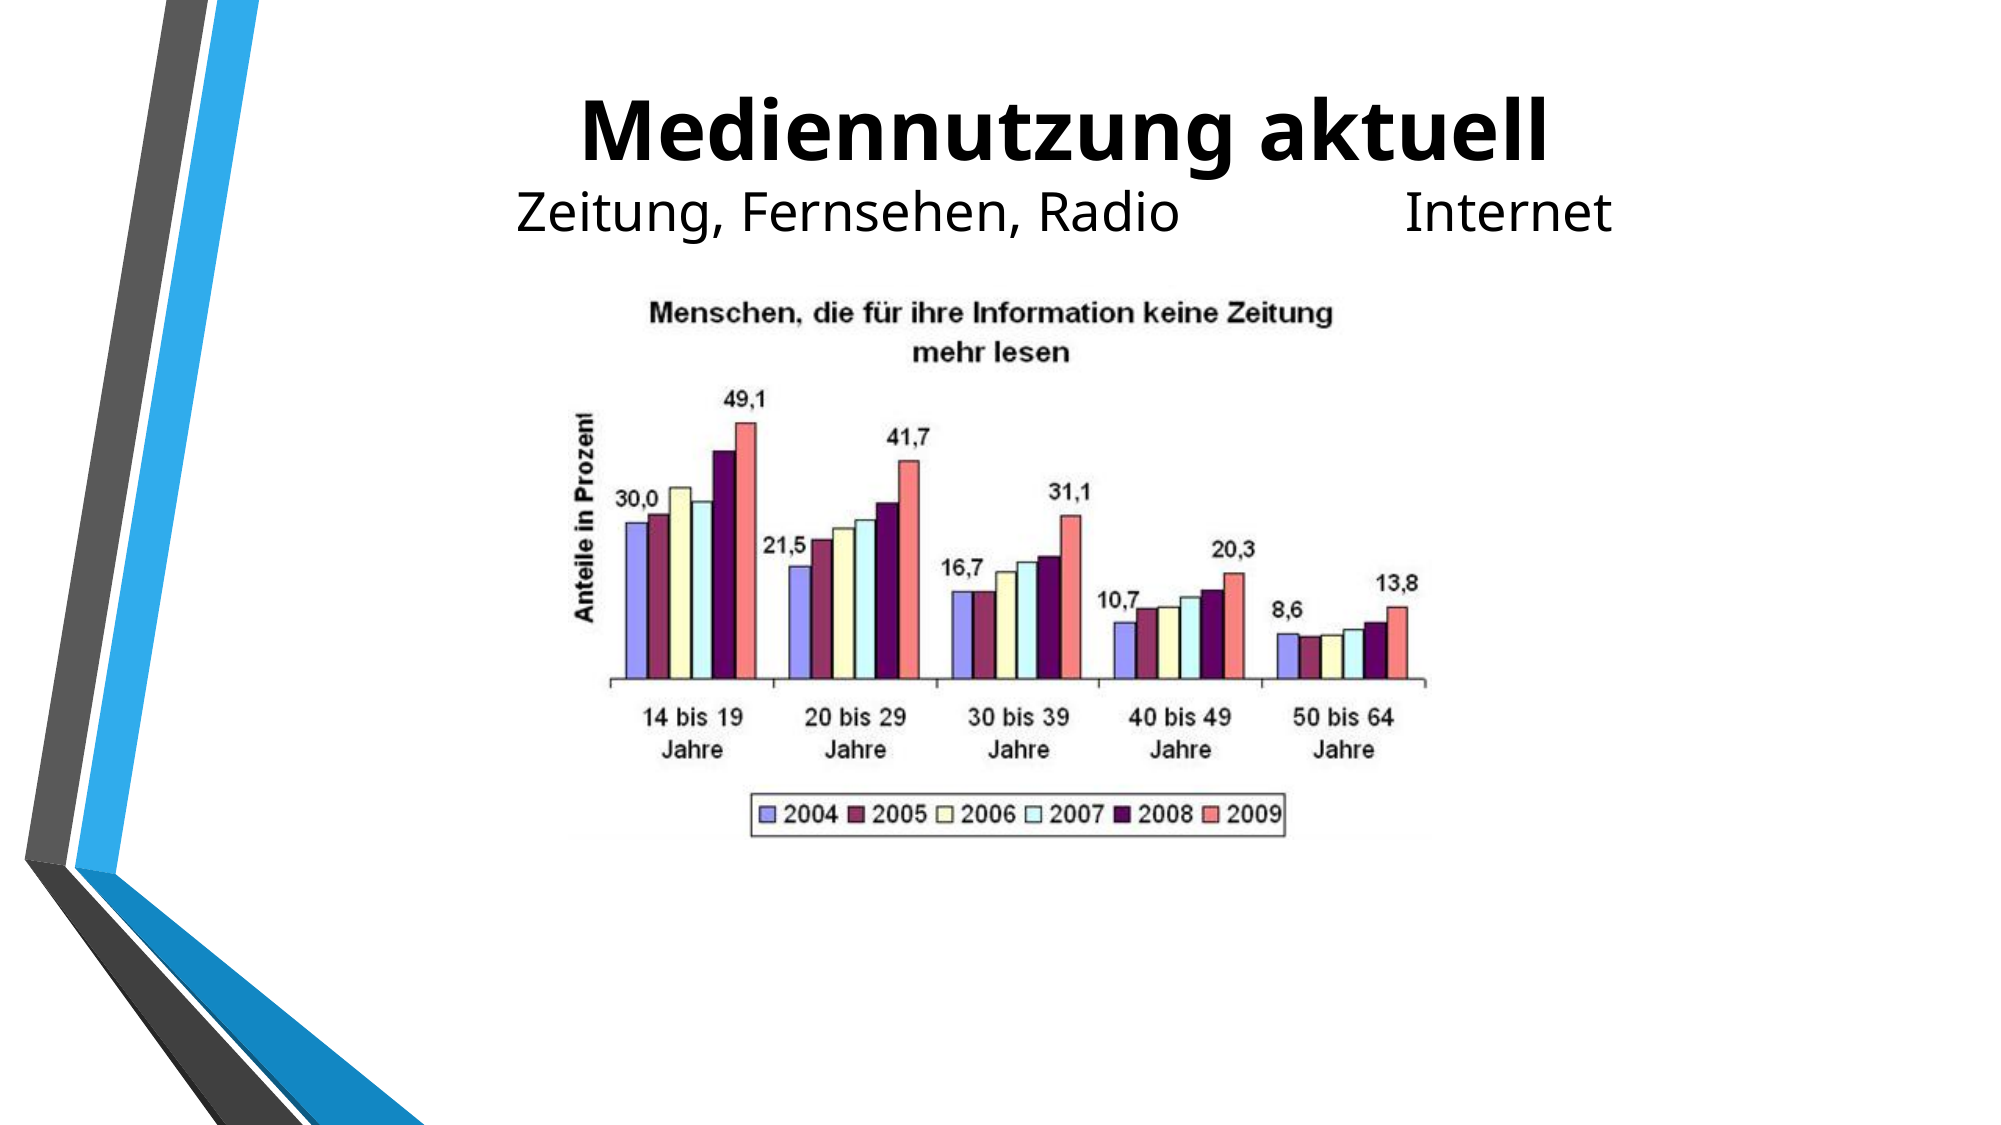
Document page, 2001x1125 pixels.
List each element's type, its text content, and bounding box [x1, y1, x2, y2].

title Mediennutzung aktuell Zeitung, Fernsehen, Radio Internet [243, 16, 1887, 304]
picture [568, 284, 1432, 841]
